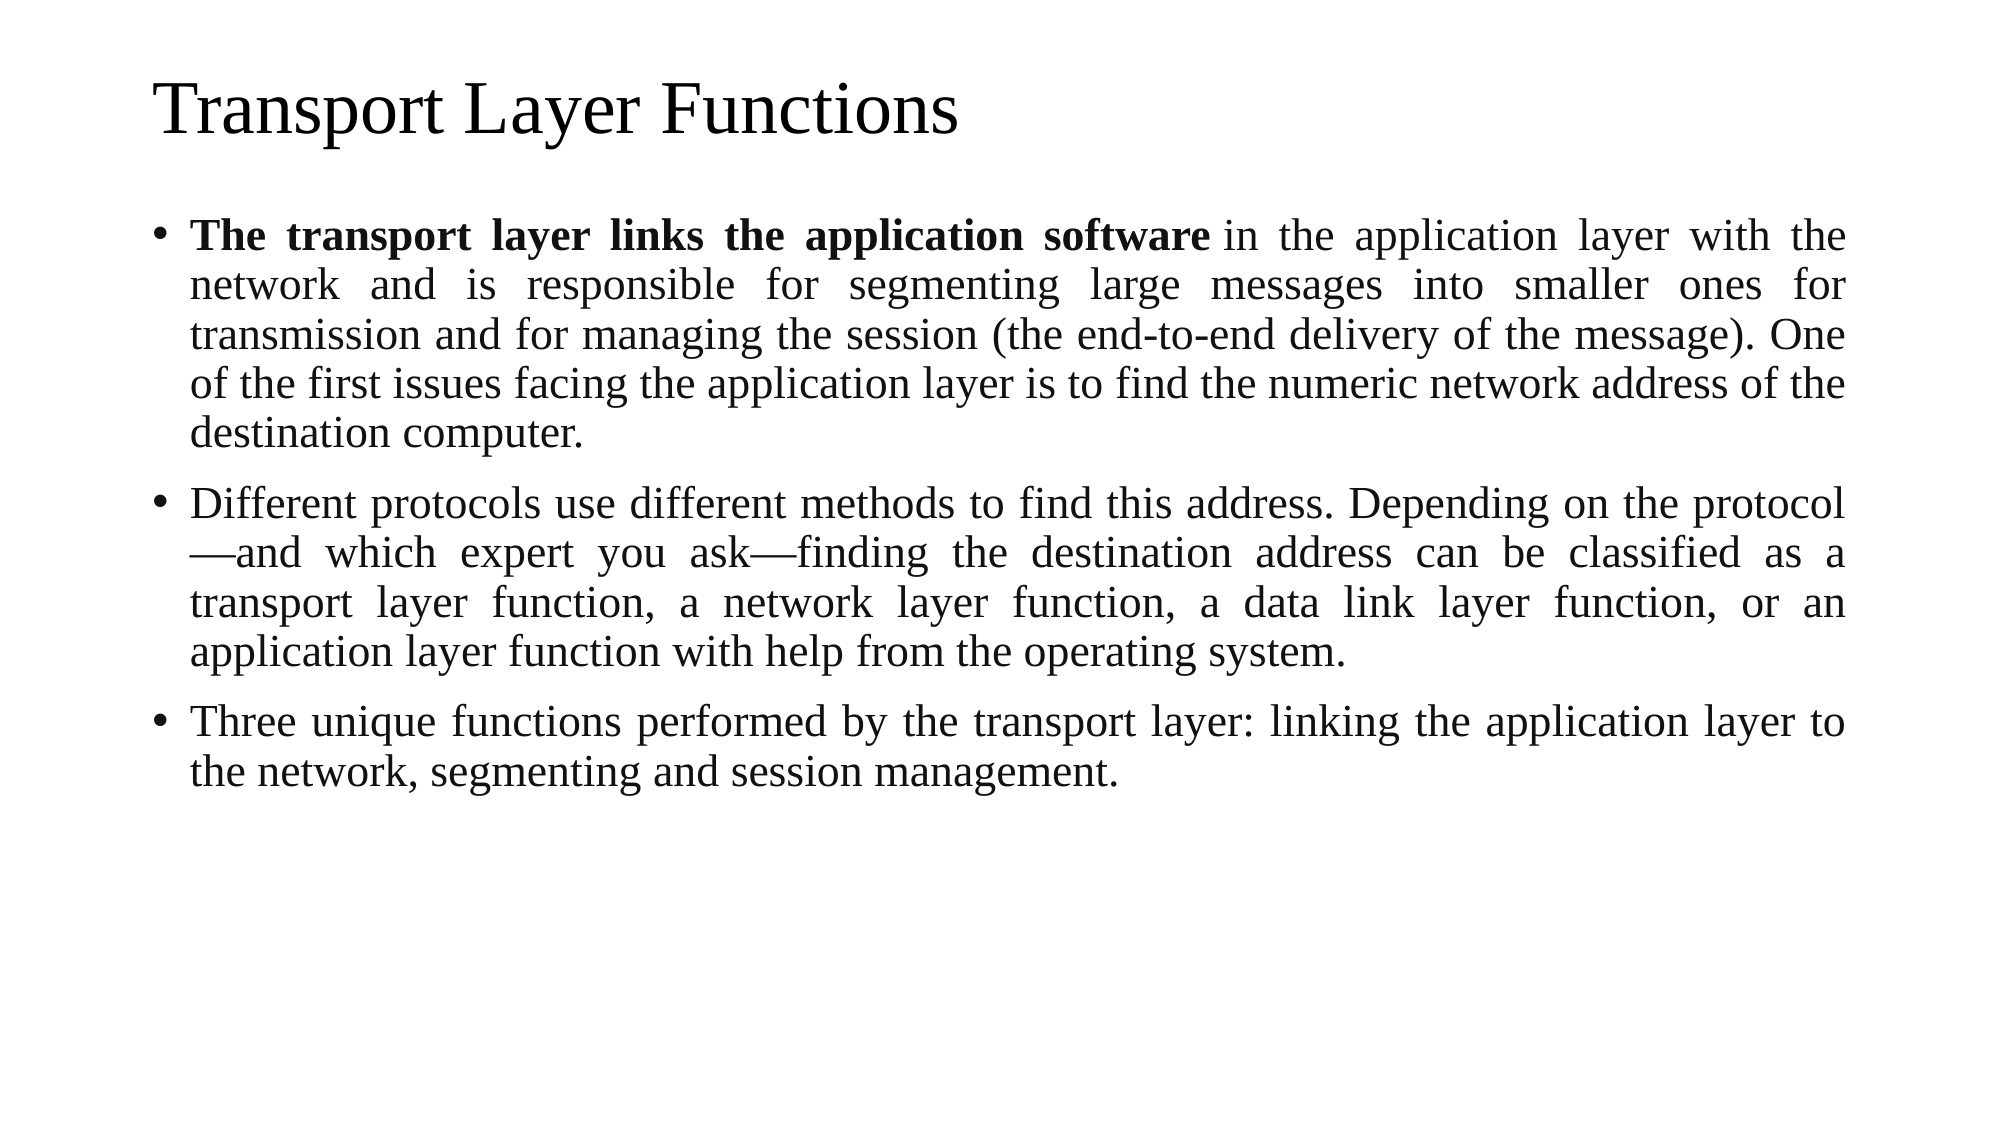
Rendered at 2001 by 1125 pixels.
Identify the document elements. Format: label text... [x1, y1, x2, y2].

title Transport Layer Functions [137, 59, 1863, 158]
list The transport layer links the application software in the application layer with the network and is responsible for segmenting large messages into smaller ones for transmission and for managing the session (the end-to-end delivery of the message). One of the first issues facing the application layer is to find the numeric network address of the destination computer. Different protocols use different methods to find this address. Depending on the protocol—and which expert you ask—finding the destination address can be classified as a transport layer function, a network layer function, a data link layer function, or an application layer function with help from the operating system. Three unique functions performed by the transport layer: linking the application layer to the network, segmenting and session management. [137, 203, 1863, 1014]
